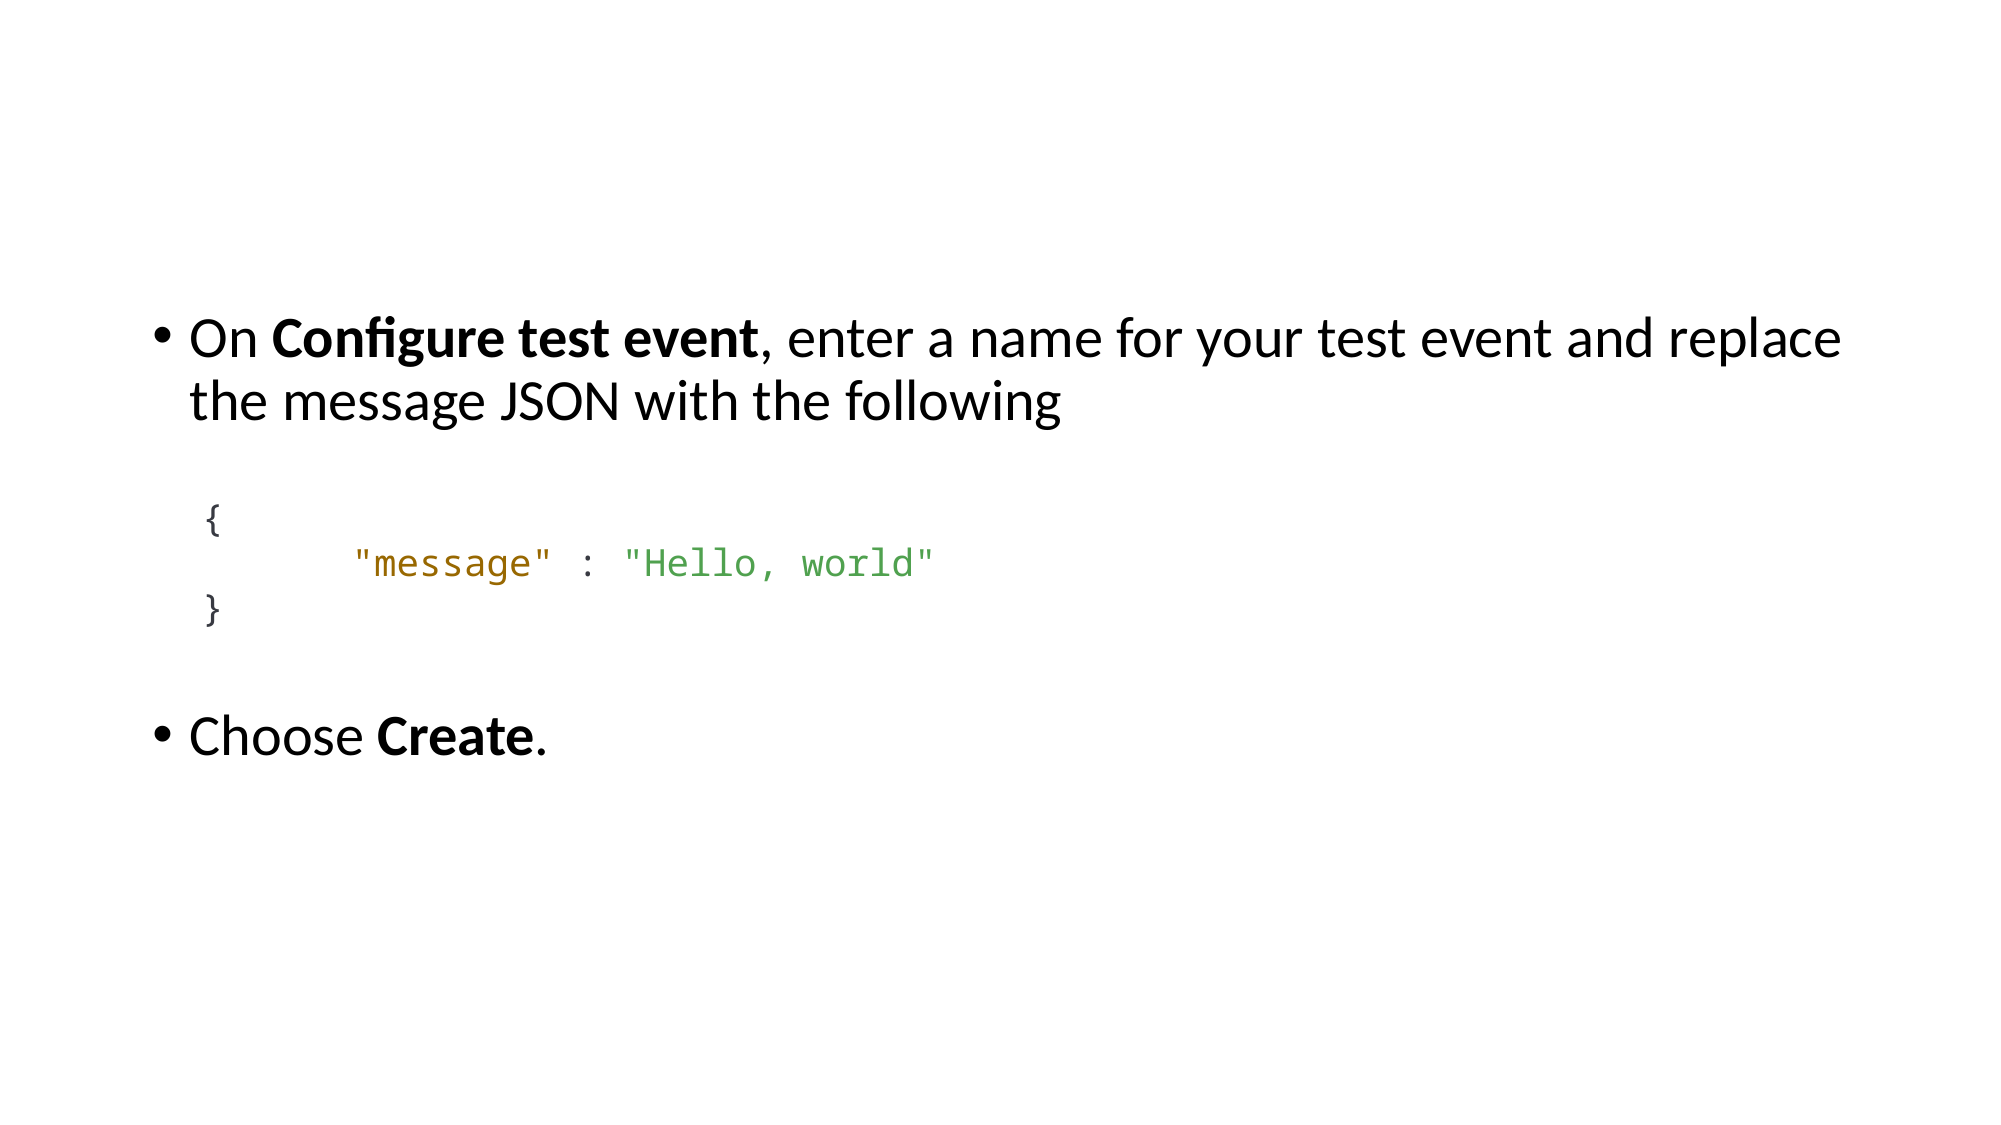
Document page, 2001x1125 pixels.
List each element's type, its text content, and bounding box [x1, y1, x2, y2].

list On Configure test event, enter a name for your test event and replace the message JSON with the following Choose Create. [137, 299, 1863, 1014]
text_box { "message" : "Hello, world" } [186, 486, 1343, 637]
